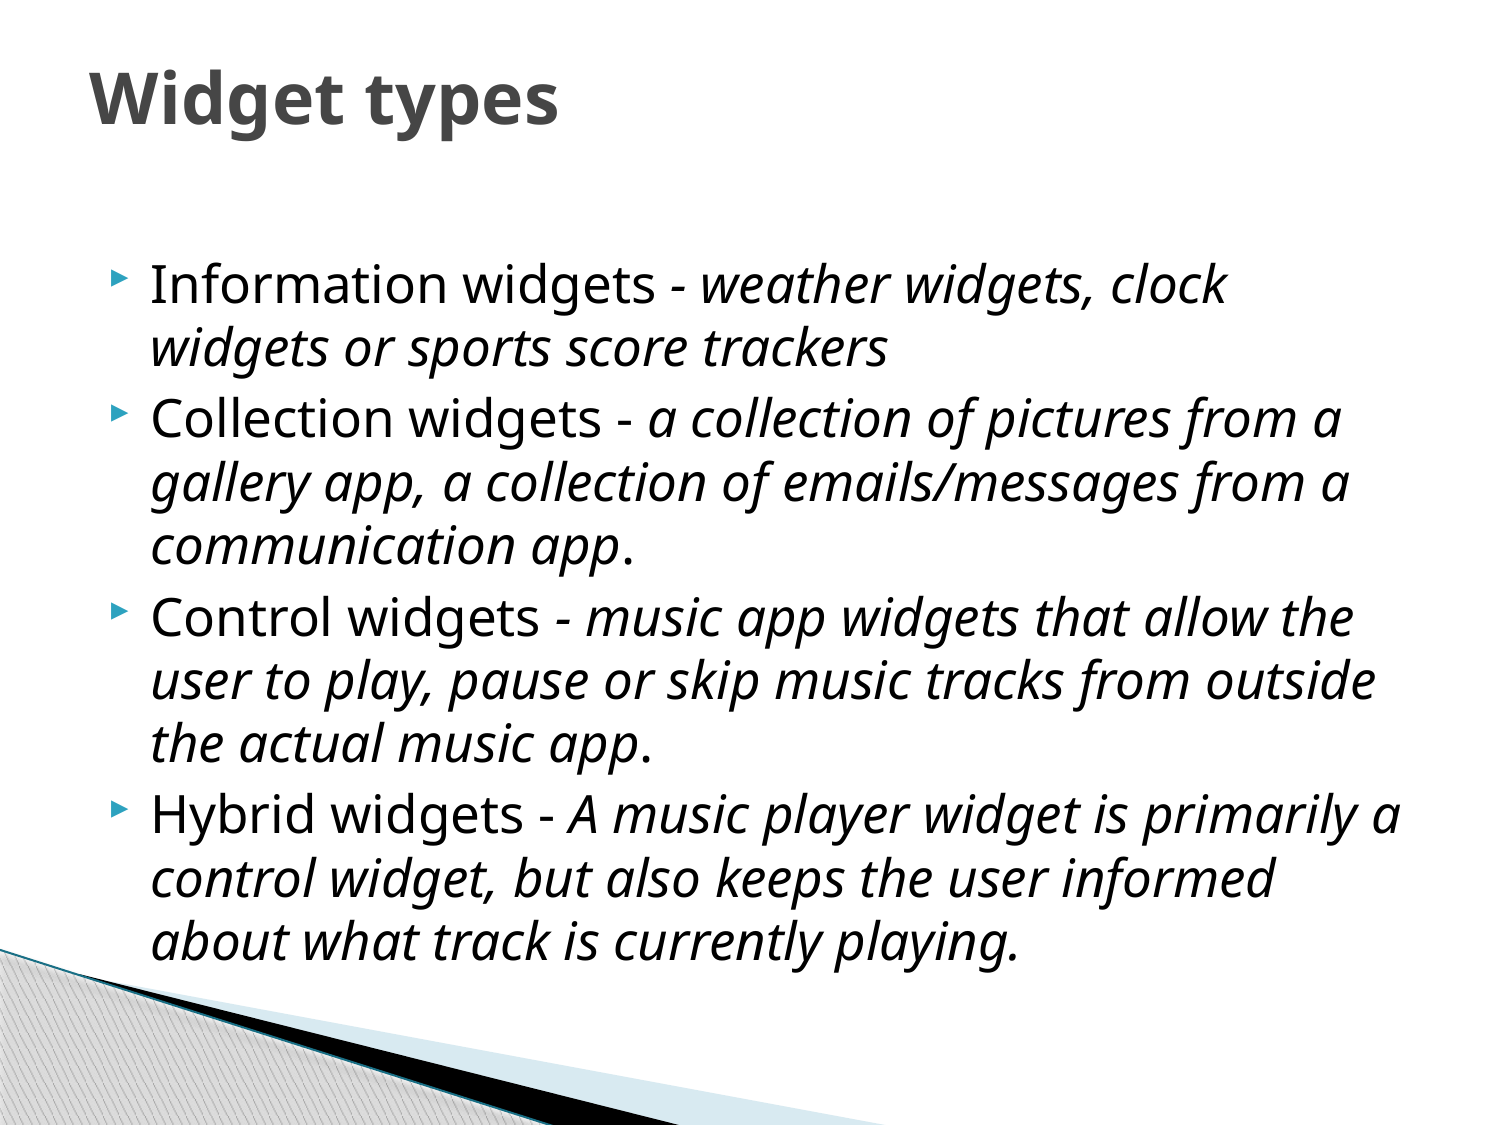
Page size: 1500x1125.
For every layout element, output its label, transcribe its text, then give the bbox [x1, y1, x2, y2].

list Information widgets - weather widgets, clock widgets or sports score trackers Collection widgets - a collection of pictures from a gallery app, a collection of emails/messages from a communication app. Control widgets - music app widgets that allow the user to play, pause or skip music tracks from outside the actual music app. Hybrid widgets - A music player widget is primarily a control widget, but also keeps the user informed about what track is currently playing. [75, 243, 1425, 986]
title Widget types [75, 45, 1425, 233]
